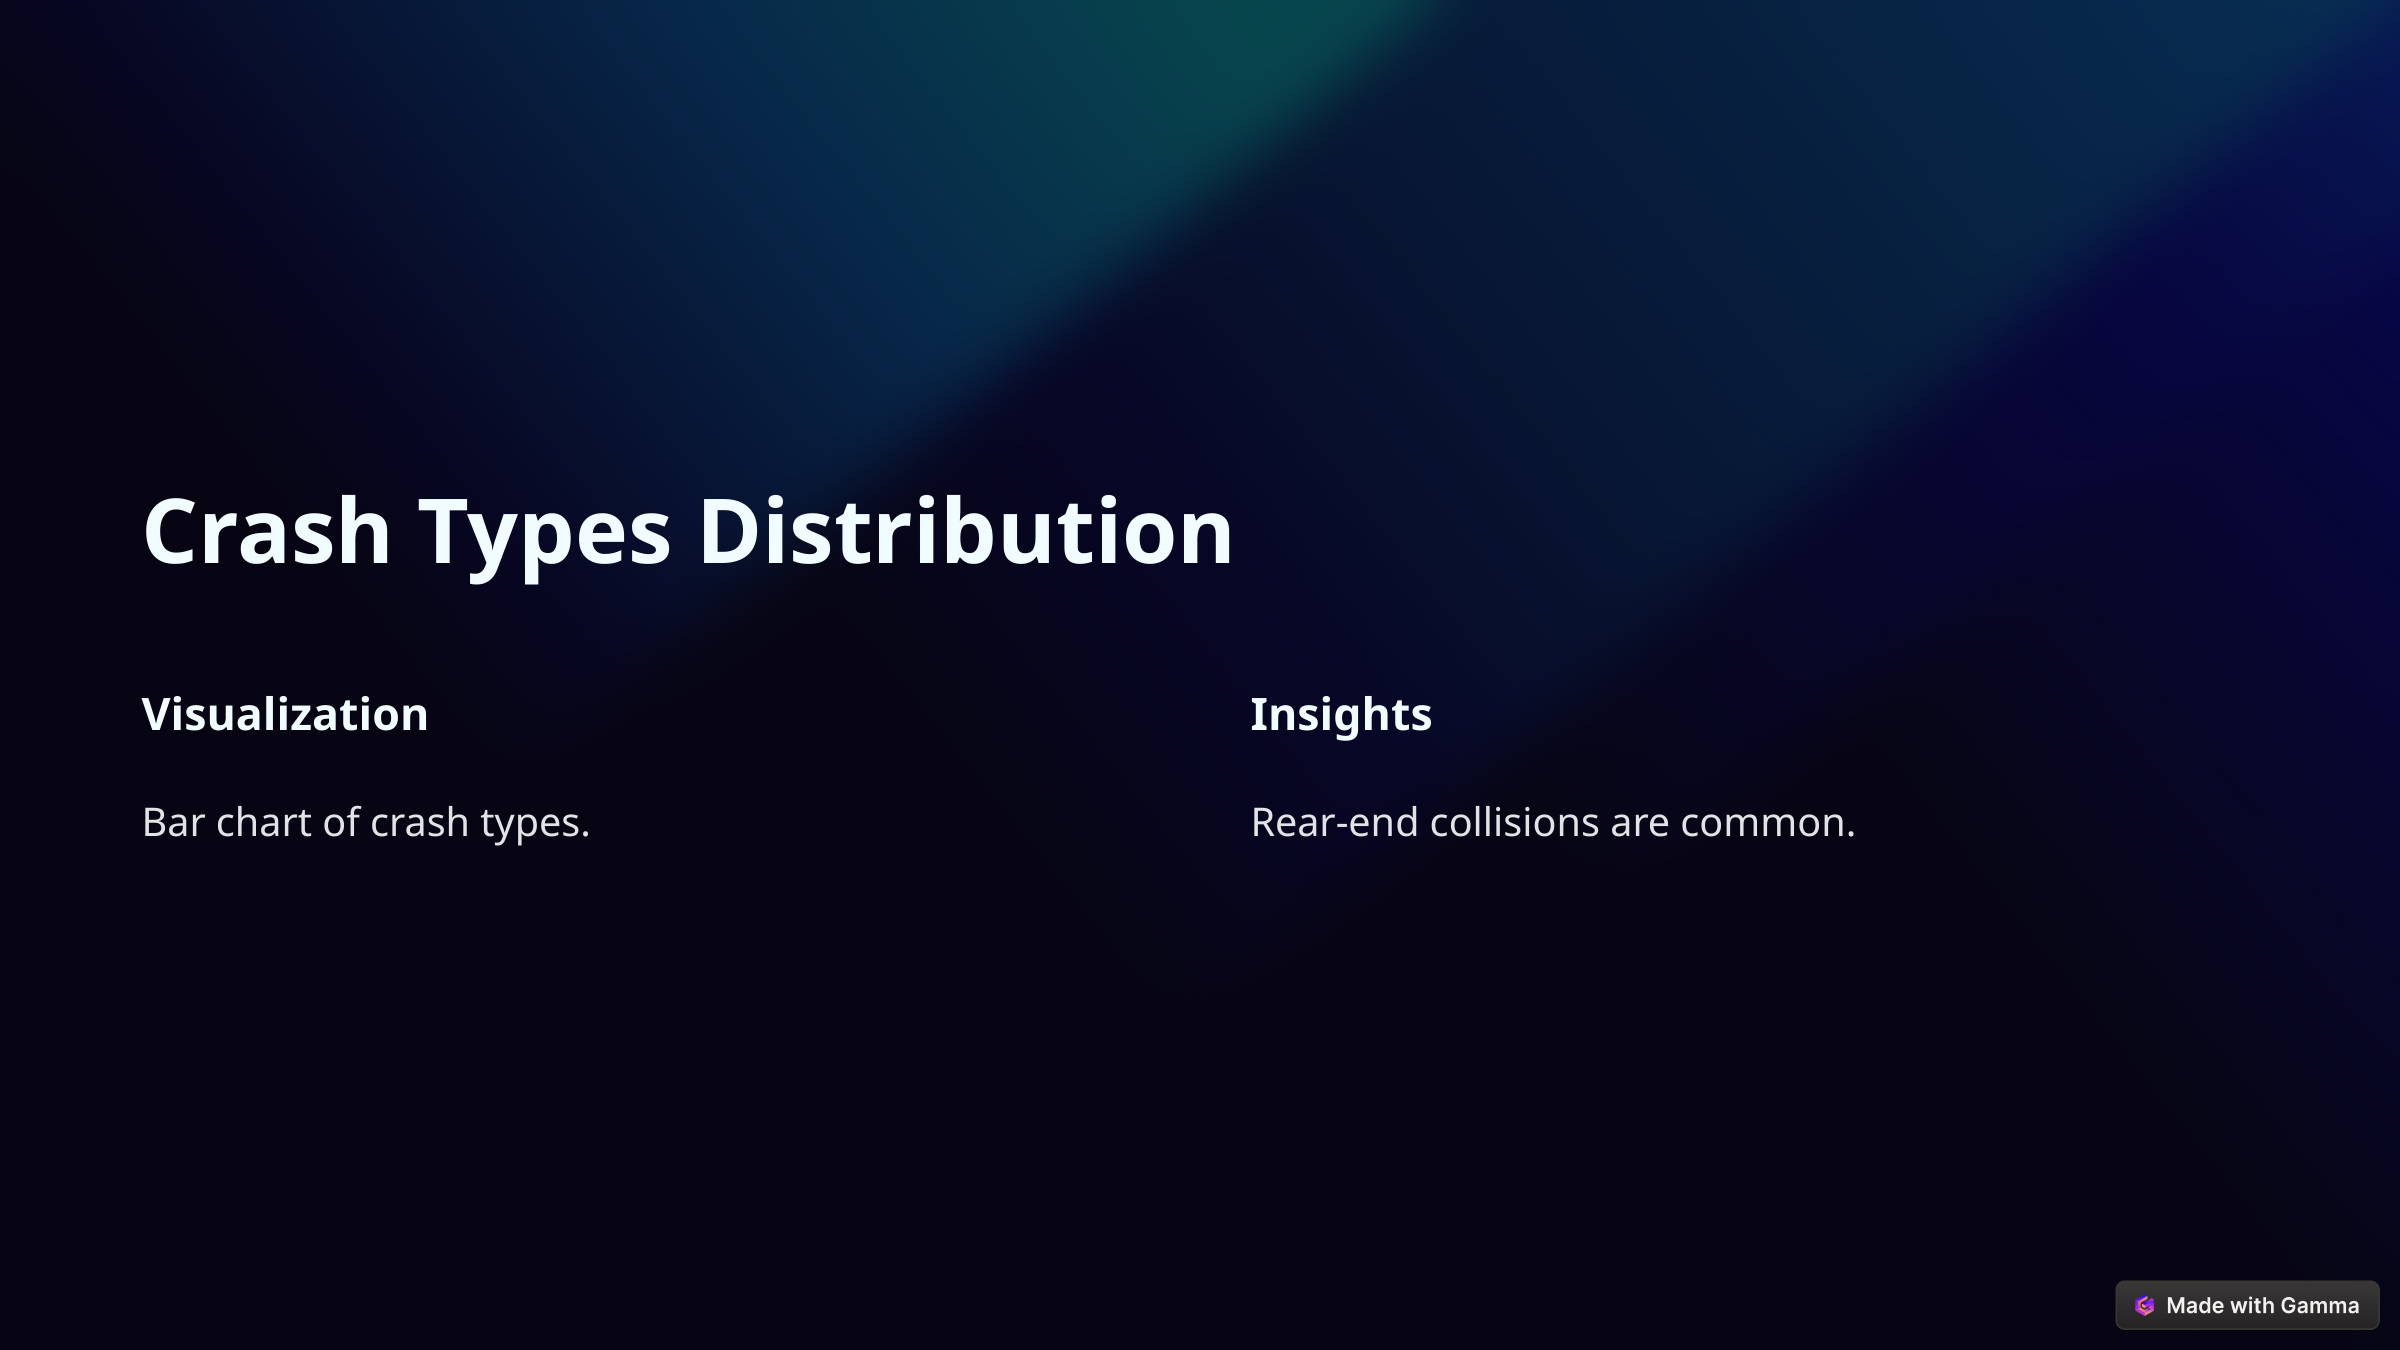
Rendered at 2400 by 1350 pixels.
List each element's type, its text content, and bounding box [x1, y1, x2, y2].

text_box Insights [1250, 682, 1701, 740]
text_box Crash Types Distribution [141, 469, 1178, 582]
text_box Bar chart of crash types. [141, 779, 1151, 845]
text_box Visualization [141, 682, 592, 740]
picture [2106, 1271, 2389, 1339]
text_box Rear-end collisions are common. [1250, 779, 2260, 845]
